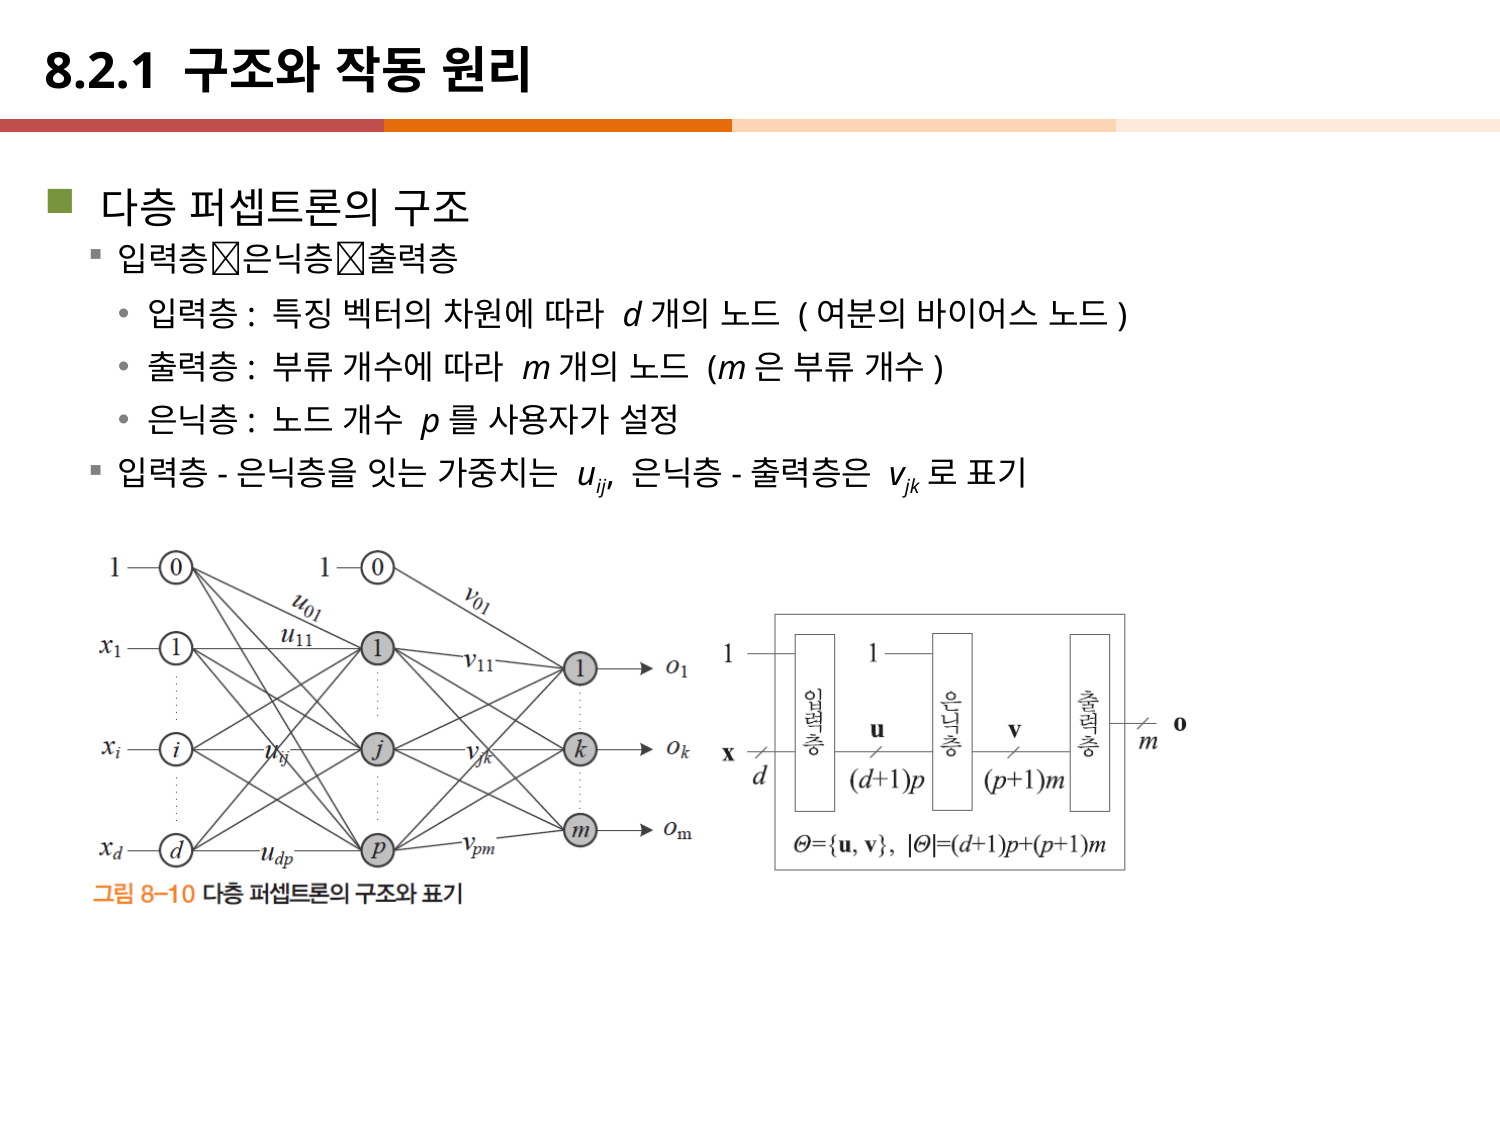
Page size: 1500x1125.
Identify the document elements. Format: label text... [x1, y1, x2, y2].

title 8.2.1 구조와 작동 원리 [29, 23, 1270, 114]
list 다층 퍼셉트론의 구조 입력층은닉층출력층 입력층: 특징 벡터의 차원에 따라 d개의 노드 (여분의 바이어스 노드) 출력층: 부류 개수에 따라 m개의 노드 (m은 부류 개수) 은닉층: 노드 개수 p를 사용자가 설정 입력층-은닉층을 잇는 가중치는 uij, 은닉층-출력층은 vjk로 표기 [29, 148, 1471, 1083]
picture [88, 537, 1188, 918]
